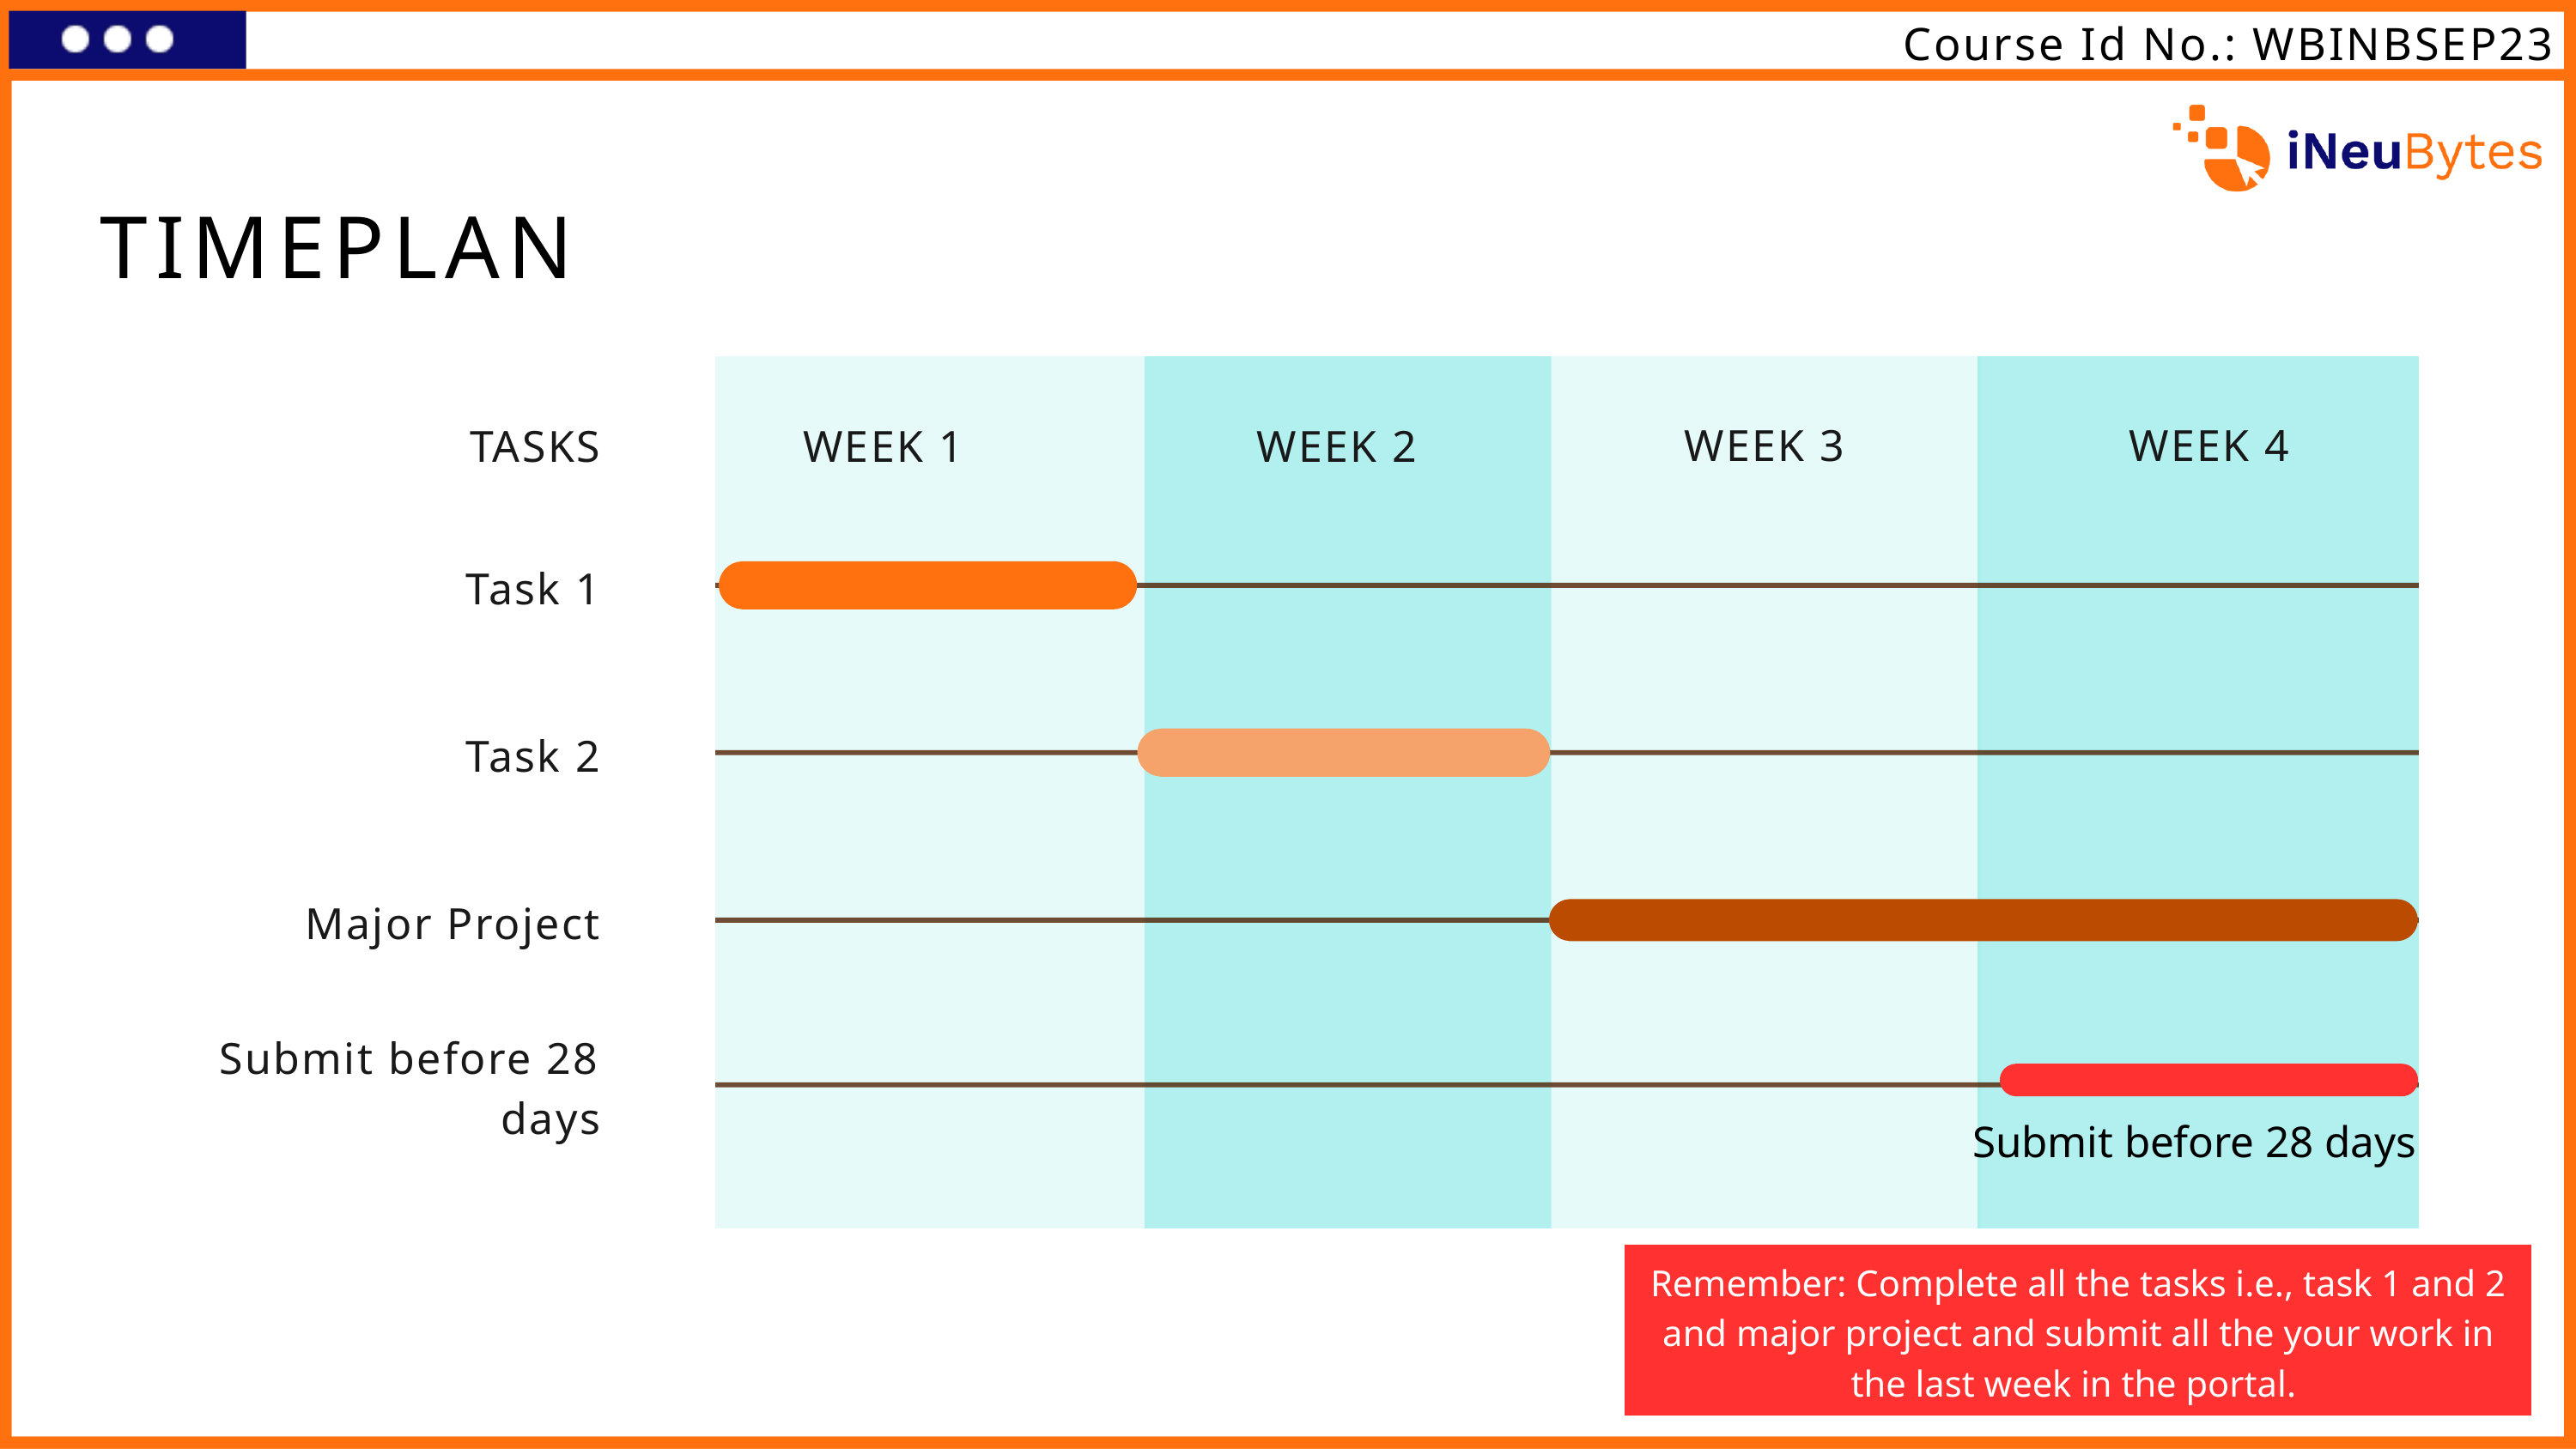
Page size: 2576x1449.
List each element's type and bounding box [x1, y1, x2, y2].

text_box [1546, 896, 2420, 944]
text_box [0, 0, 2576, 1449]
text_box [716, 557, 1139, 613]
text_box [1625, 1244, 2532, 1416]
text_box [1997, 1061, 2420, 1099]
text_box [1134, 724, 1552, 780]
